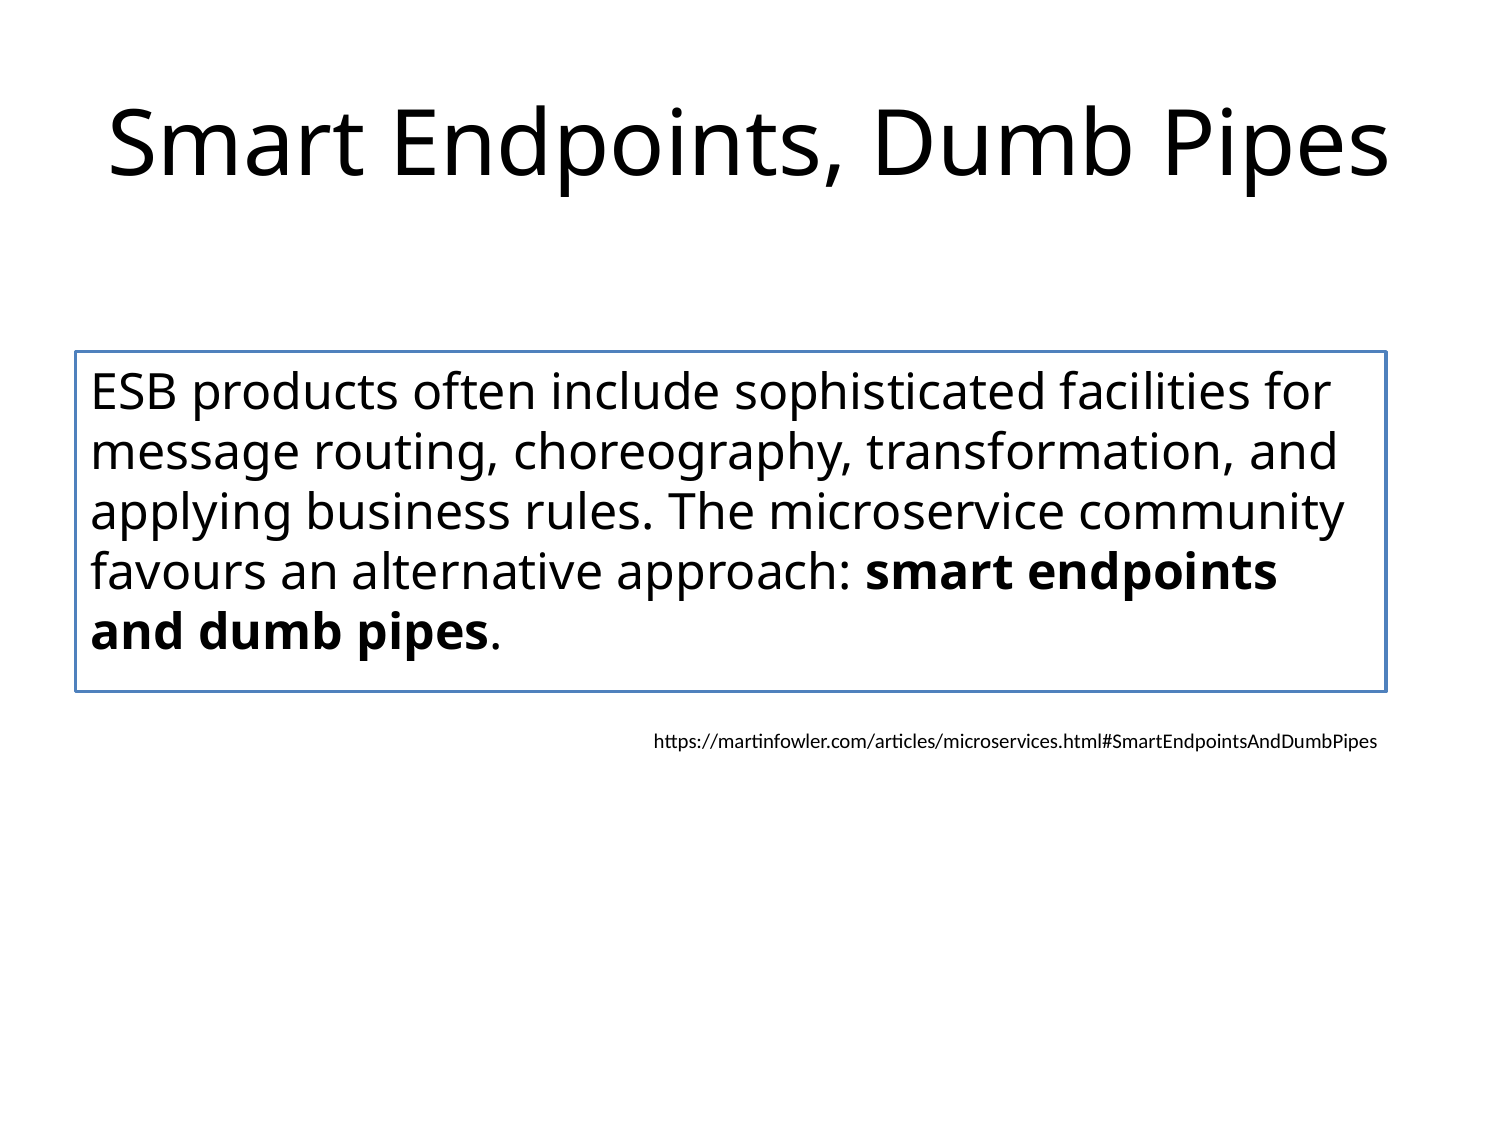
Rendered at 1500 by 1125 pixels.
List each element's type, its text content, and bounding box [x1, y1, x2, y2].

text_box https://martinfowler.com/articles/microservices.html#SmartEndpointsAndDumbPipes [638, 719, 1425, 760]
title Smart Endpoints, Dumb Pipes [75, 45, 1425, 233]
list ESB products often include sophisticated facilities for message routing, choreography, transformation, and applying business rules. The microservice community favours an alternative approach: smart endpoints and dumb pipes. [75, 351, 1387, 692]
